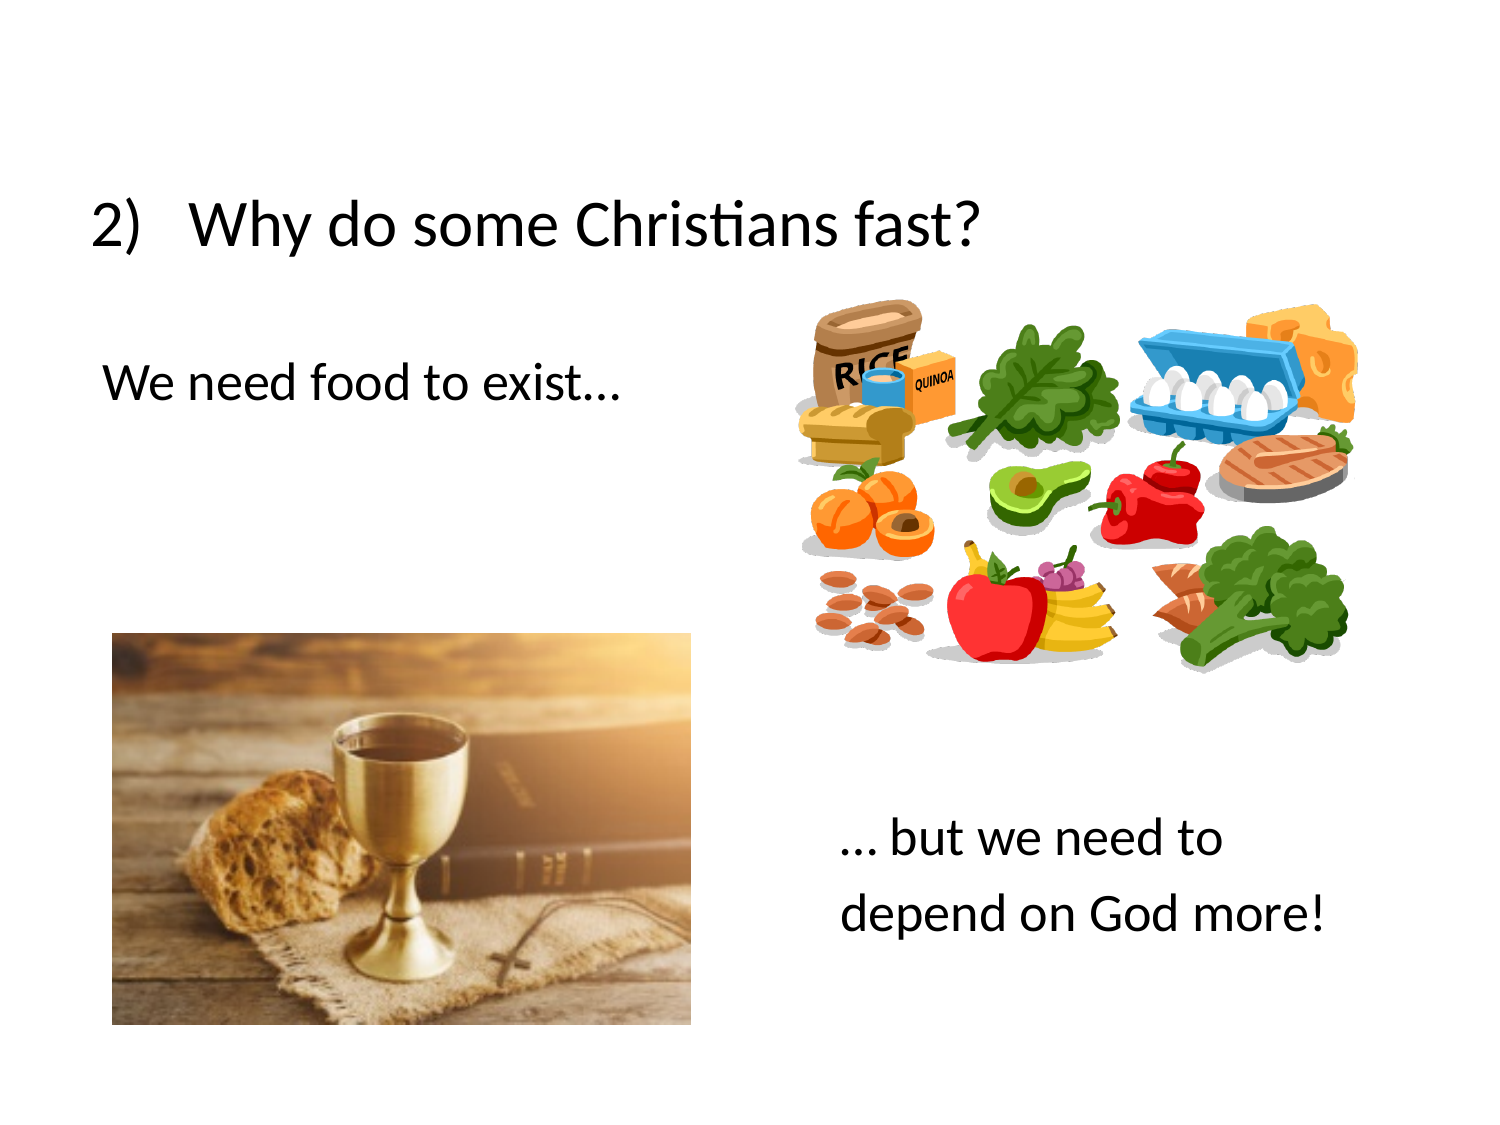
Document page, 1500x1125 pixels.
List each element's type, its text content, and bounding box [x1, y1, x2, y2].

picture [111, 633, 692, 1025]
list 2) Why do some Christians fast? We need food to exist… … but we need to depend on God more! [75, 172, 1425, 1083]
picture [785, 290, 1365, 677]
